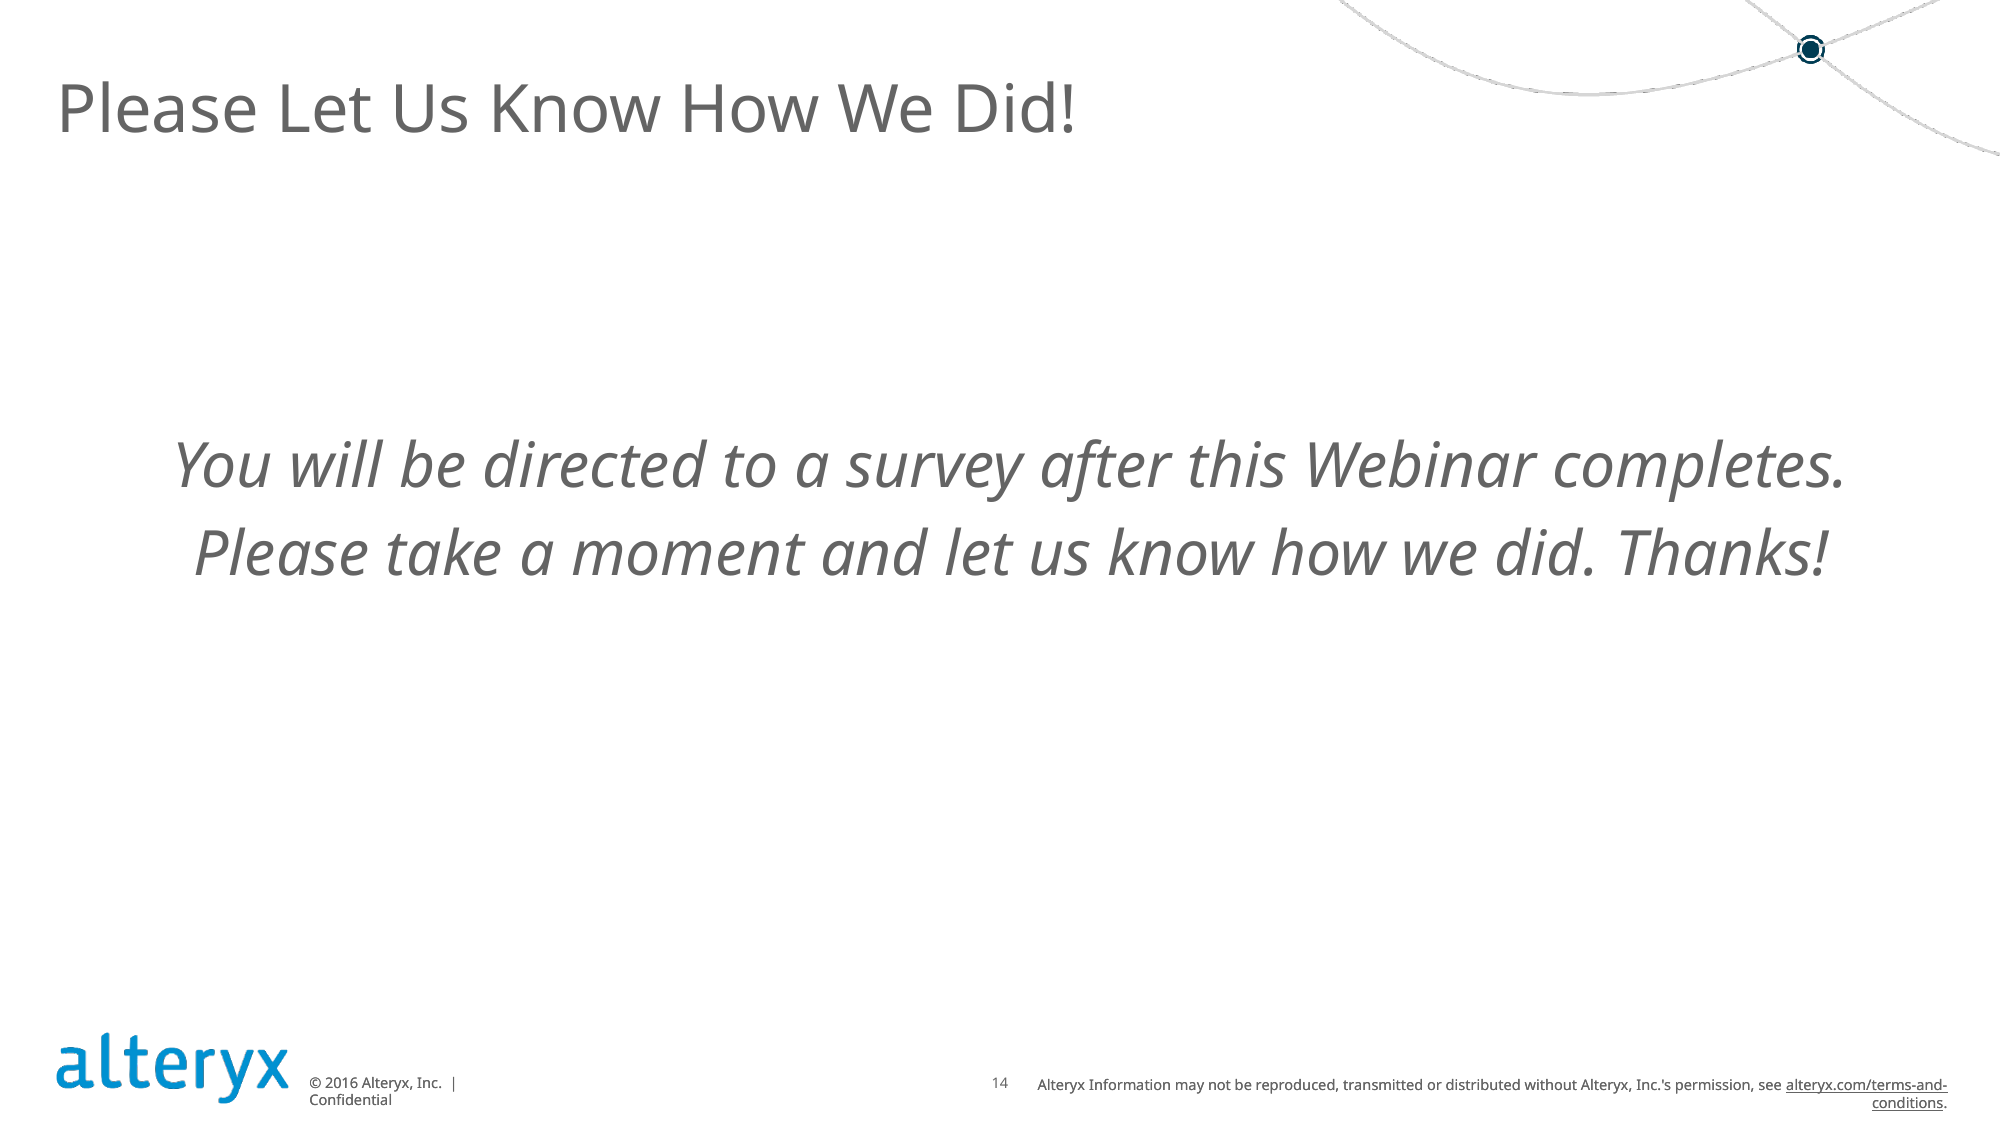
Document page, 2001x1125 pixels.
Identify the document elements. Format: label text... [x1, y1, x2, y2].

list You will be directed to a survey after this Webinar completes. Please take a moment and let us know how we did. Thanks! [56, 425, 1944, 600]
picture [64, 1070, 78, 1082]
picture [56, 1032, 289, 1104]
picture [1310, 0, 2000, 178]
title Please Let Us Know How We Did! [56, 38, 1944, 174]
slide_number 14 [981, 1073, 1019, 1125]
